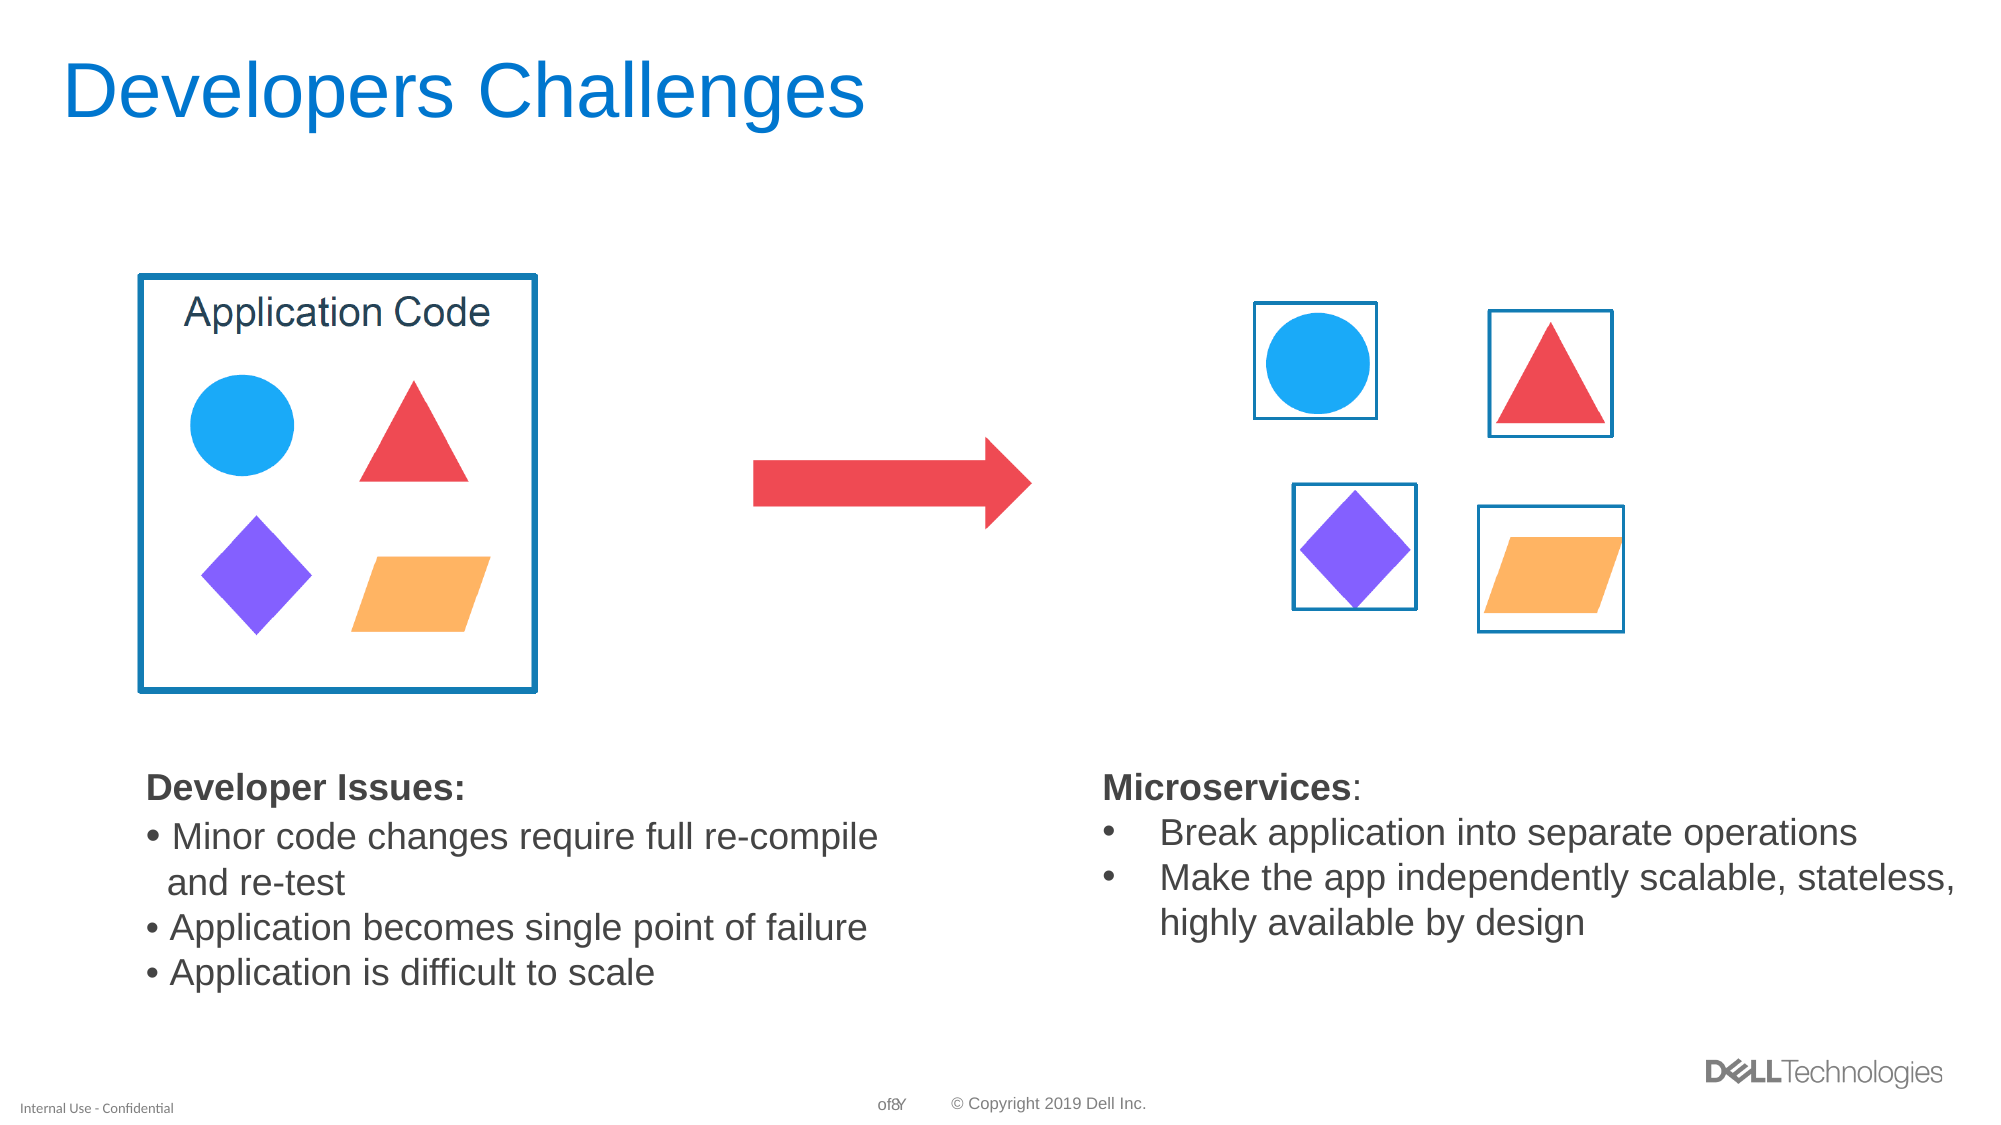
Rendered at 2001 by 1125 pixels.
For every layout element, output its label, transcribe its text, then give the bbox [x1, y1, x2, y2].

text_box Microservices: Break application into separate operations Make the app independently scalable, stateless, highly available by design [1087, 755, 1979, 951]
picture [1706, 1058, 1943, 1089]
picture [121, 236, 1649, 747]
text_box Developer Issues: • Minor code changes require full re-compile and re-test • Application becomes single point of failure • Application is difficult to scale [131, 755, 993, 1001]
title Developers Challenges [62, 50, 1938, 135]
